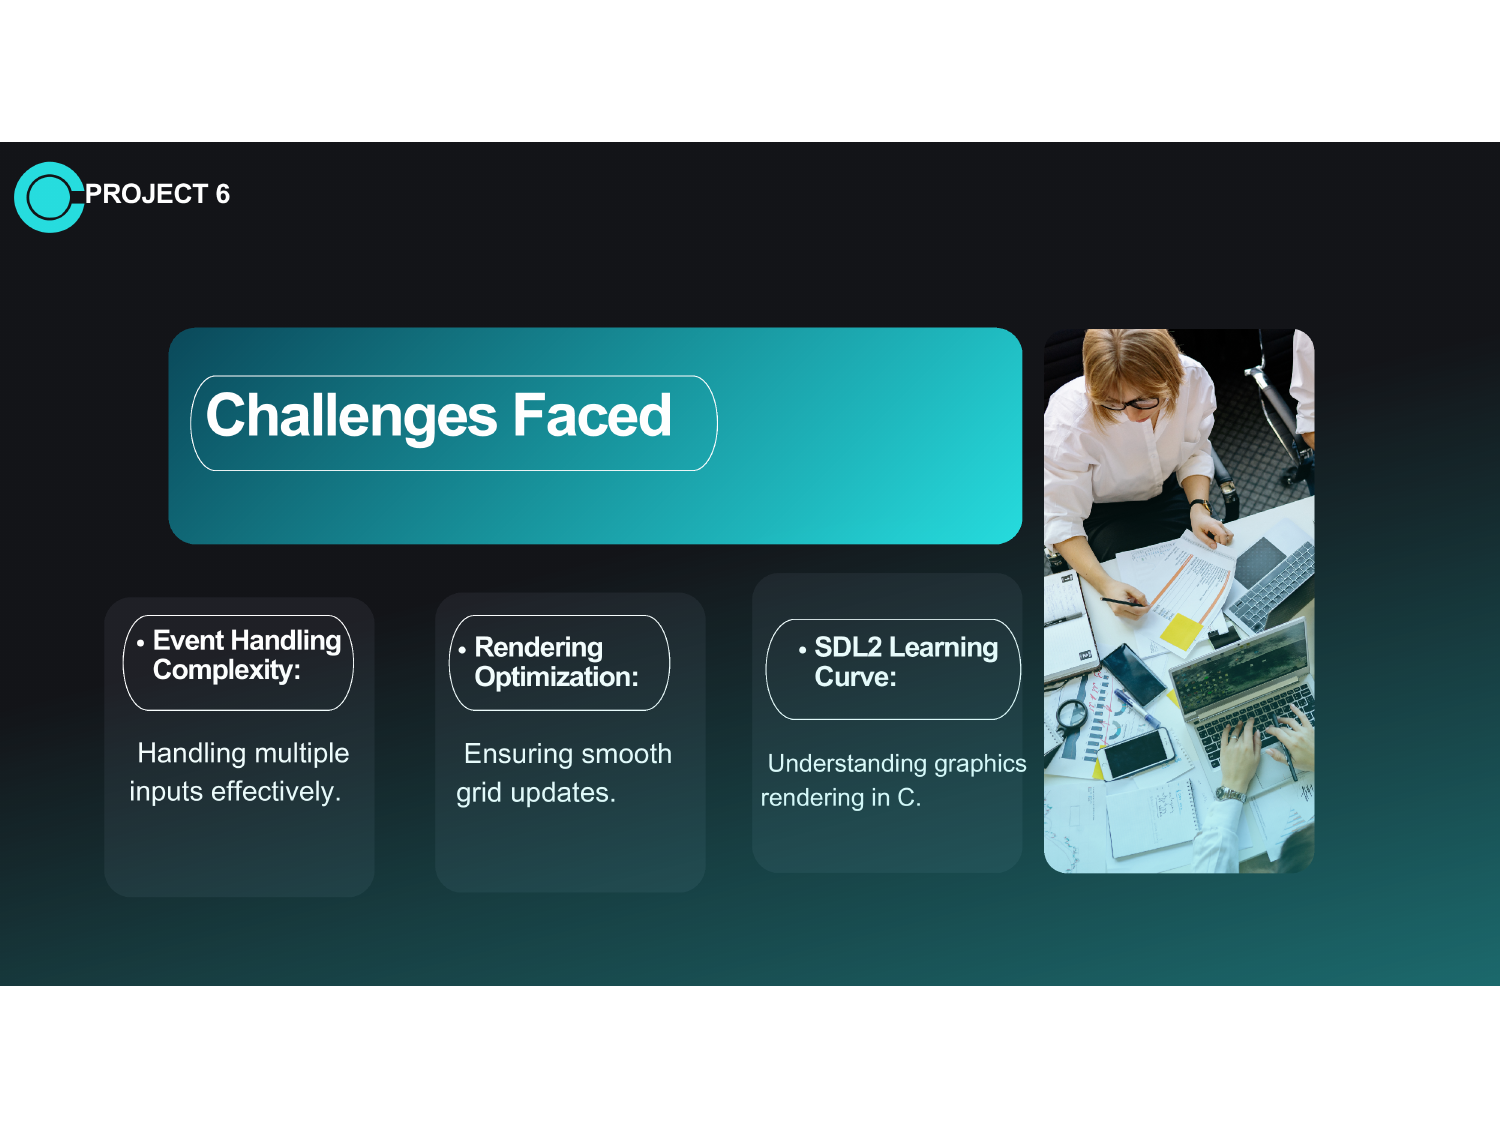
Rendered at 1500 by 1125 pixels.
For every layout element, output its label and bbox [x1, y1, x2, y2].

picture [0, 141, 1500, 987]
